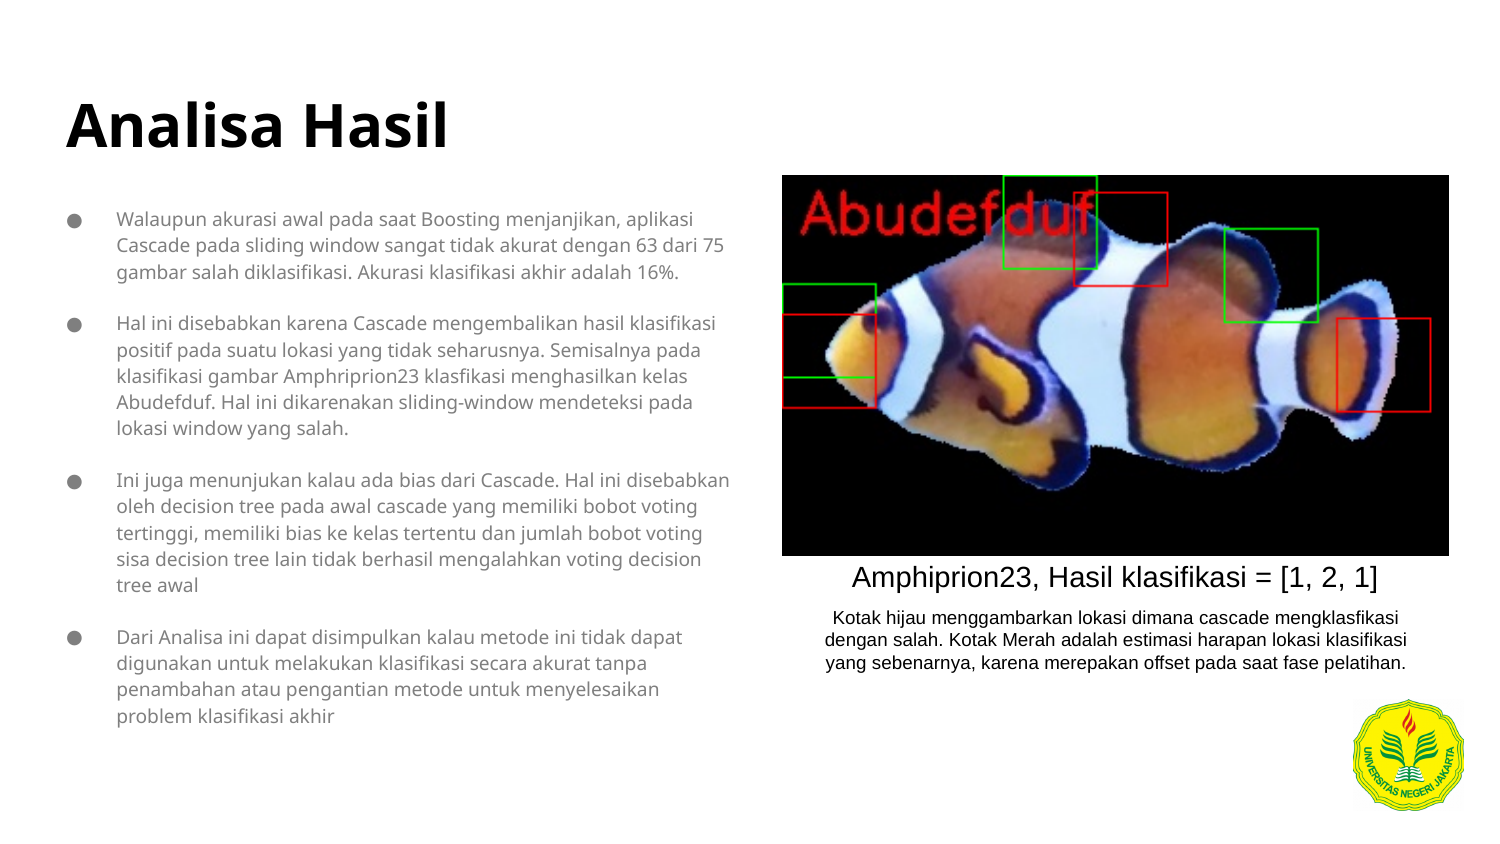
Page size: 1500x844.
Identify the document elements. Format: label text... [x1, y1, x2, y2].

picture [1353, 699, 1465, 811]
picture [782, 175, 1450, 557]
list Walaupun akurasi awal pada saat Boosting menjanjikan, aplikasi Cascade pada sliding window sangat tidak akurat dengan 63 dari 75 gambar salah diklasifikasi. Akurasi klasifikasi akhir adalah 16%. Hal ini disebabkan karena Cascade mengembalikan hasil klasifikasi positif pada suatu lokasi yang tidak seharusnya. Semisalnya pada klasifikasi gambar Amphriprion23 klasfikasi menghasilkan kelas Abudefduf. Hal ini dikarenakan sliding-window mendeteksi pada lokasi window yang salah. Ini juga menunjukan kalau ada bias dari Cascade. Hal ini disebabkan oleh decision tree pada awal cascade yang memiliki bobot voting tertinggi, memiliki bias ke kelas tertentu dan jumlah bobot voting sisa decision tree lain tidak berhasil mengalahkan voting decision tree awal Dari Analisa ini dapat disimpulkan kalau metode ini tidak dapat digunakan untuk melakukan klasifikasi secara akurat tanpa penambahan atau pengantian metode untuk menyelesaikan problem klasifikasi akhir [51, 189, 750, 750]
title Analisa Hasil [51, 72, 1449, 176]
text_box Amphiprion23, Hasil klasifikasi = [1, 2, 1] [837, 565, 1395, 601]
text_box Kotak hijau menggambarkan lokasi dimana cascade mengklasfikasi dengan salah. Kotak Merah adalah estimasi harapan lokasi klasifikasi yang sebenarnya, karena merepakan offset pada saat fase pelatihan. [802, 598, 1429, 703]
